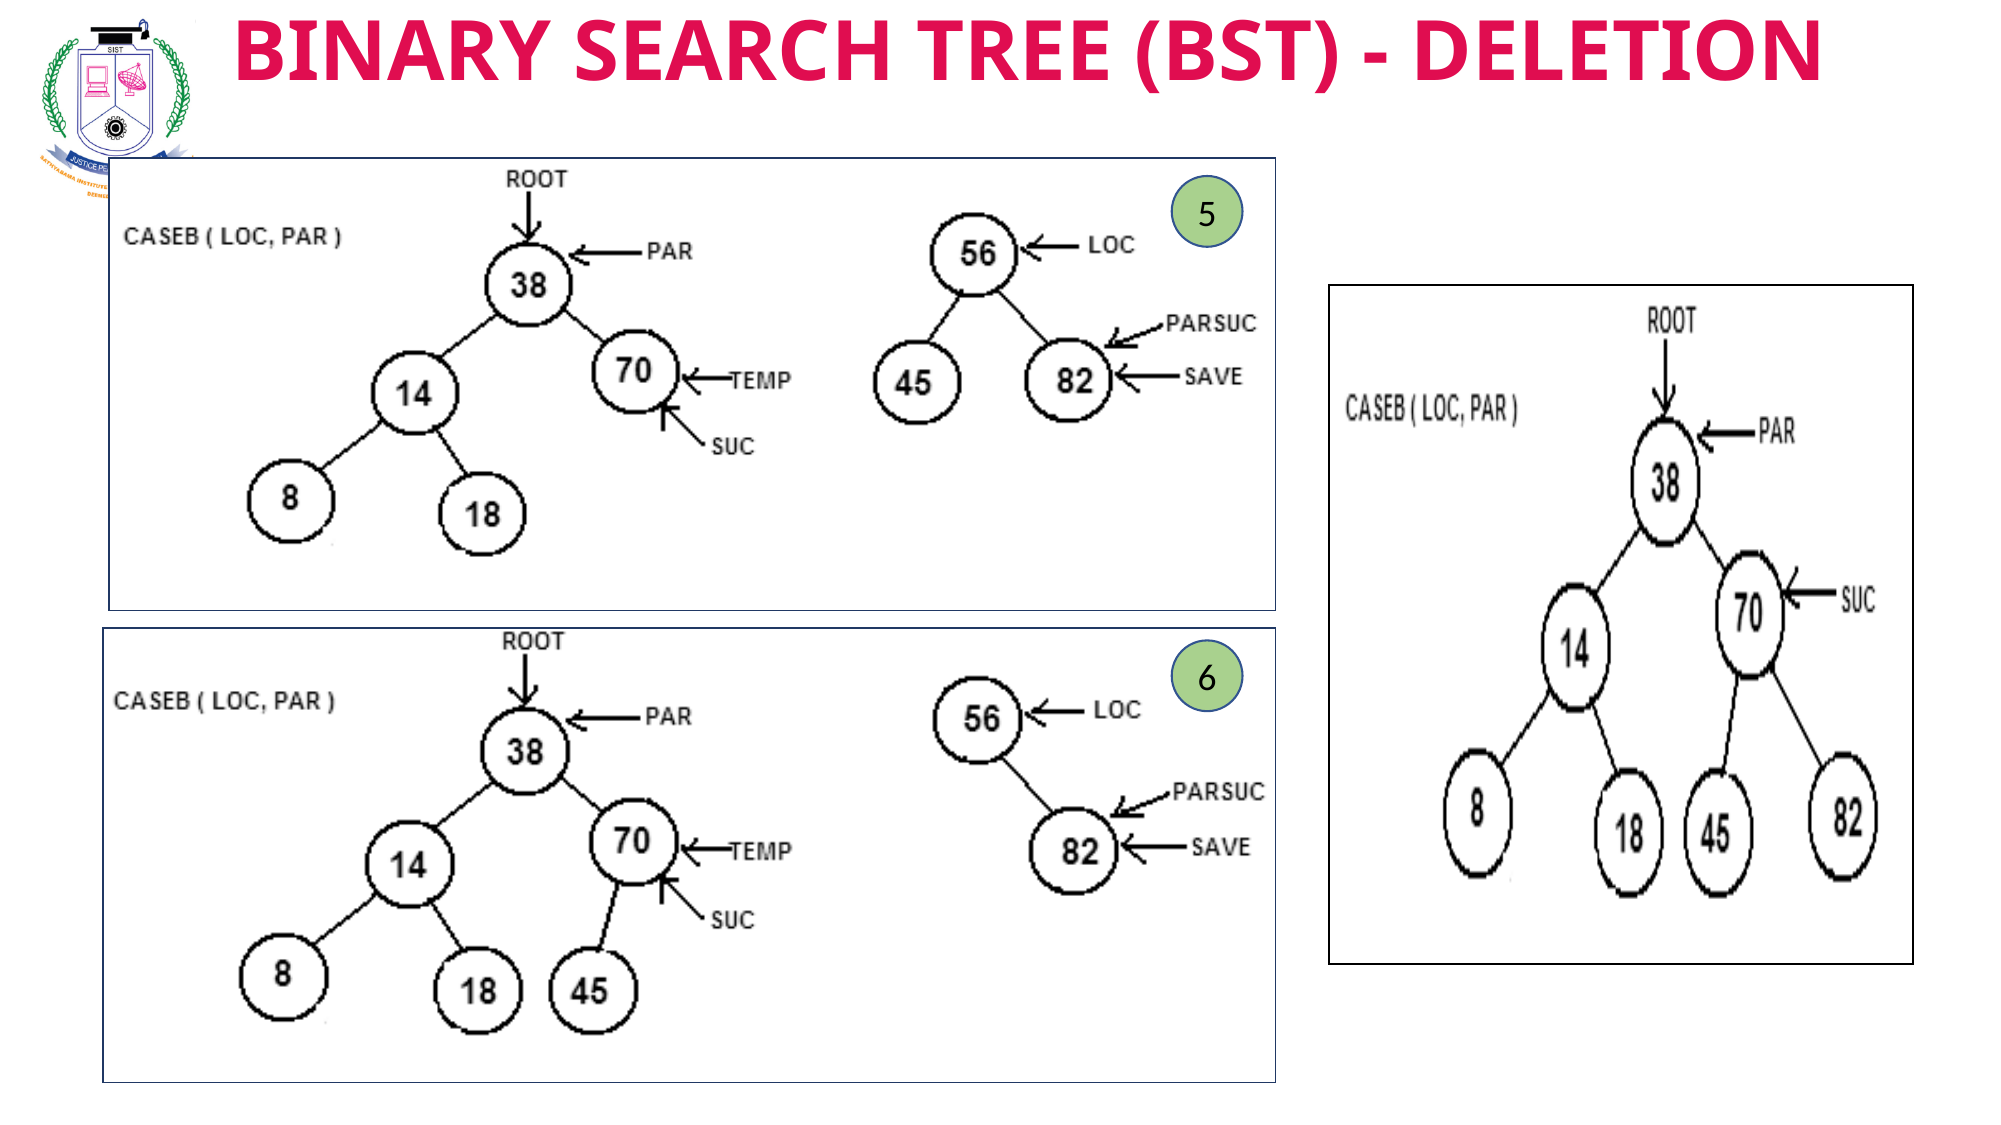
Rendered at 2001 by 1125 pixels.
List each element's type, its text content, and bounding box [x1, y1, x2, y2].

picture [109, 158, 1275, 610]
picture [103, 628, 1275, 1082]
picture [28, 14, 196, 205]
title BINARY SEARCH TREE (BST) - DELETION [216, 34, 2000, 182]
picture [1329, 285, 1913, 964]
